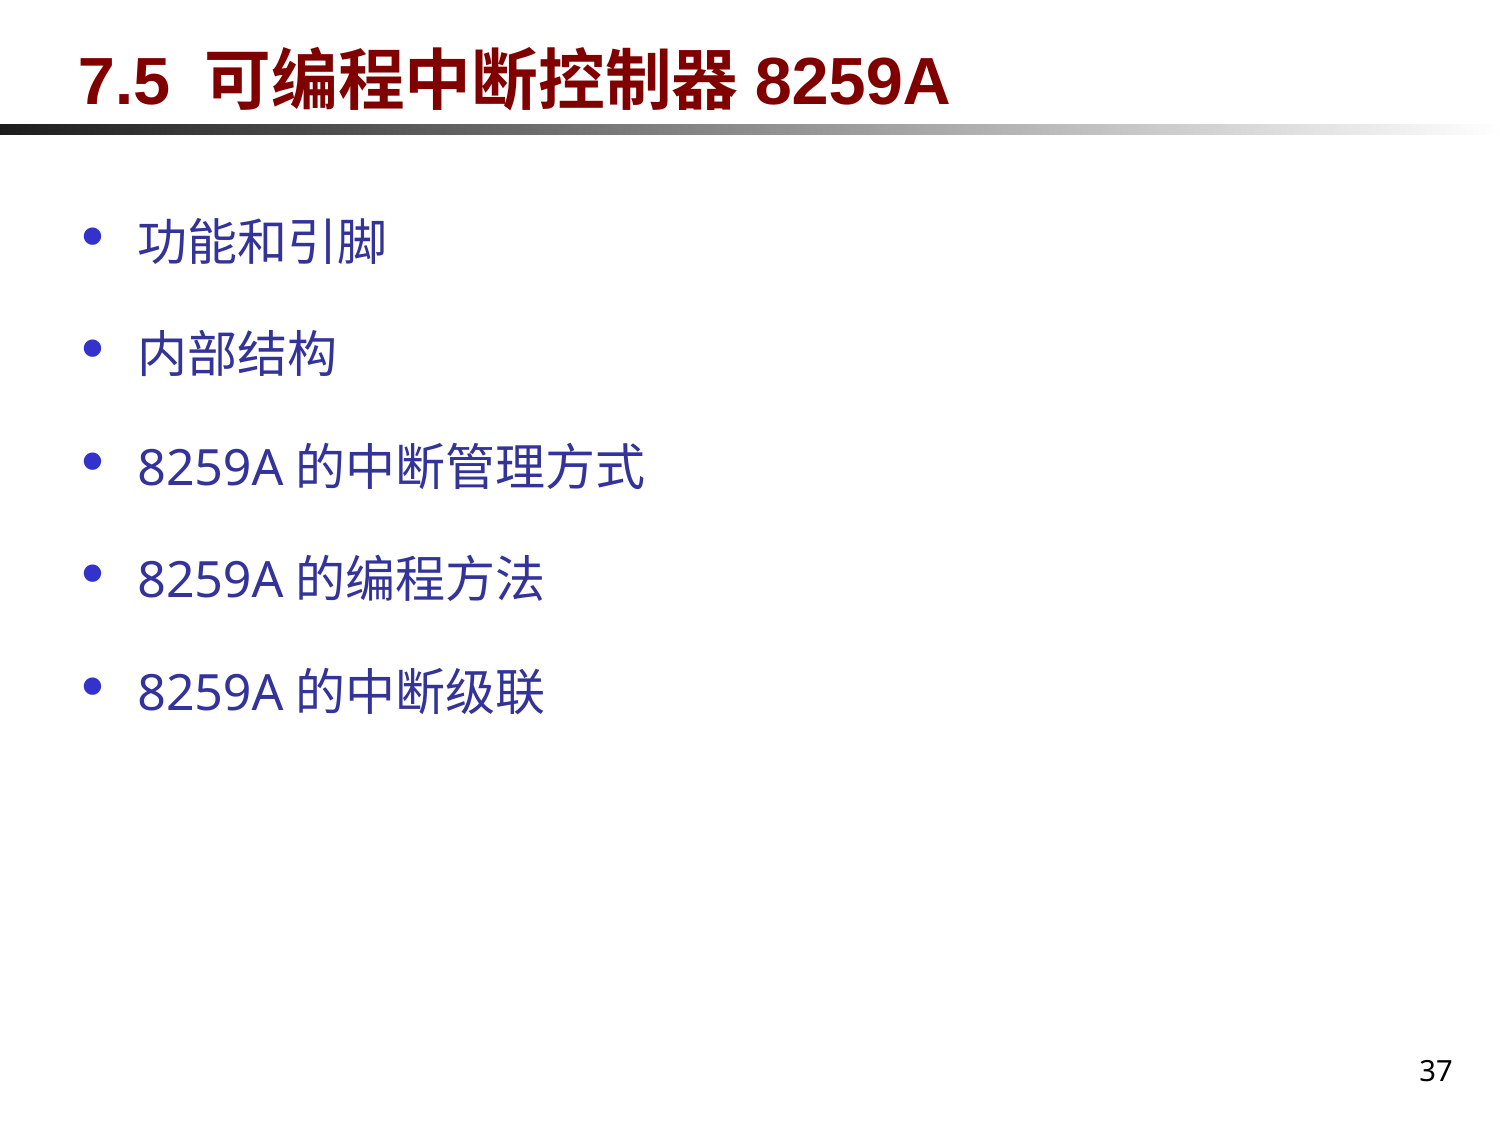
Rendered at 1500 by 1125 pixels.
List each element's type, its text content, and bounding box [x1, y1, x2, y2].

list 功能和引脚 内部结构 8259A的中断管理方式 8259A的编程方法 8259A的中断级联 [66, 172, 1342, 976]
title 7.5 可编程中断控制器8259A [62, 23, 1342, 126]
slide_number 37 [1154, 1023, 1468, 1100]
